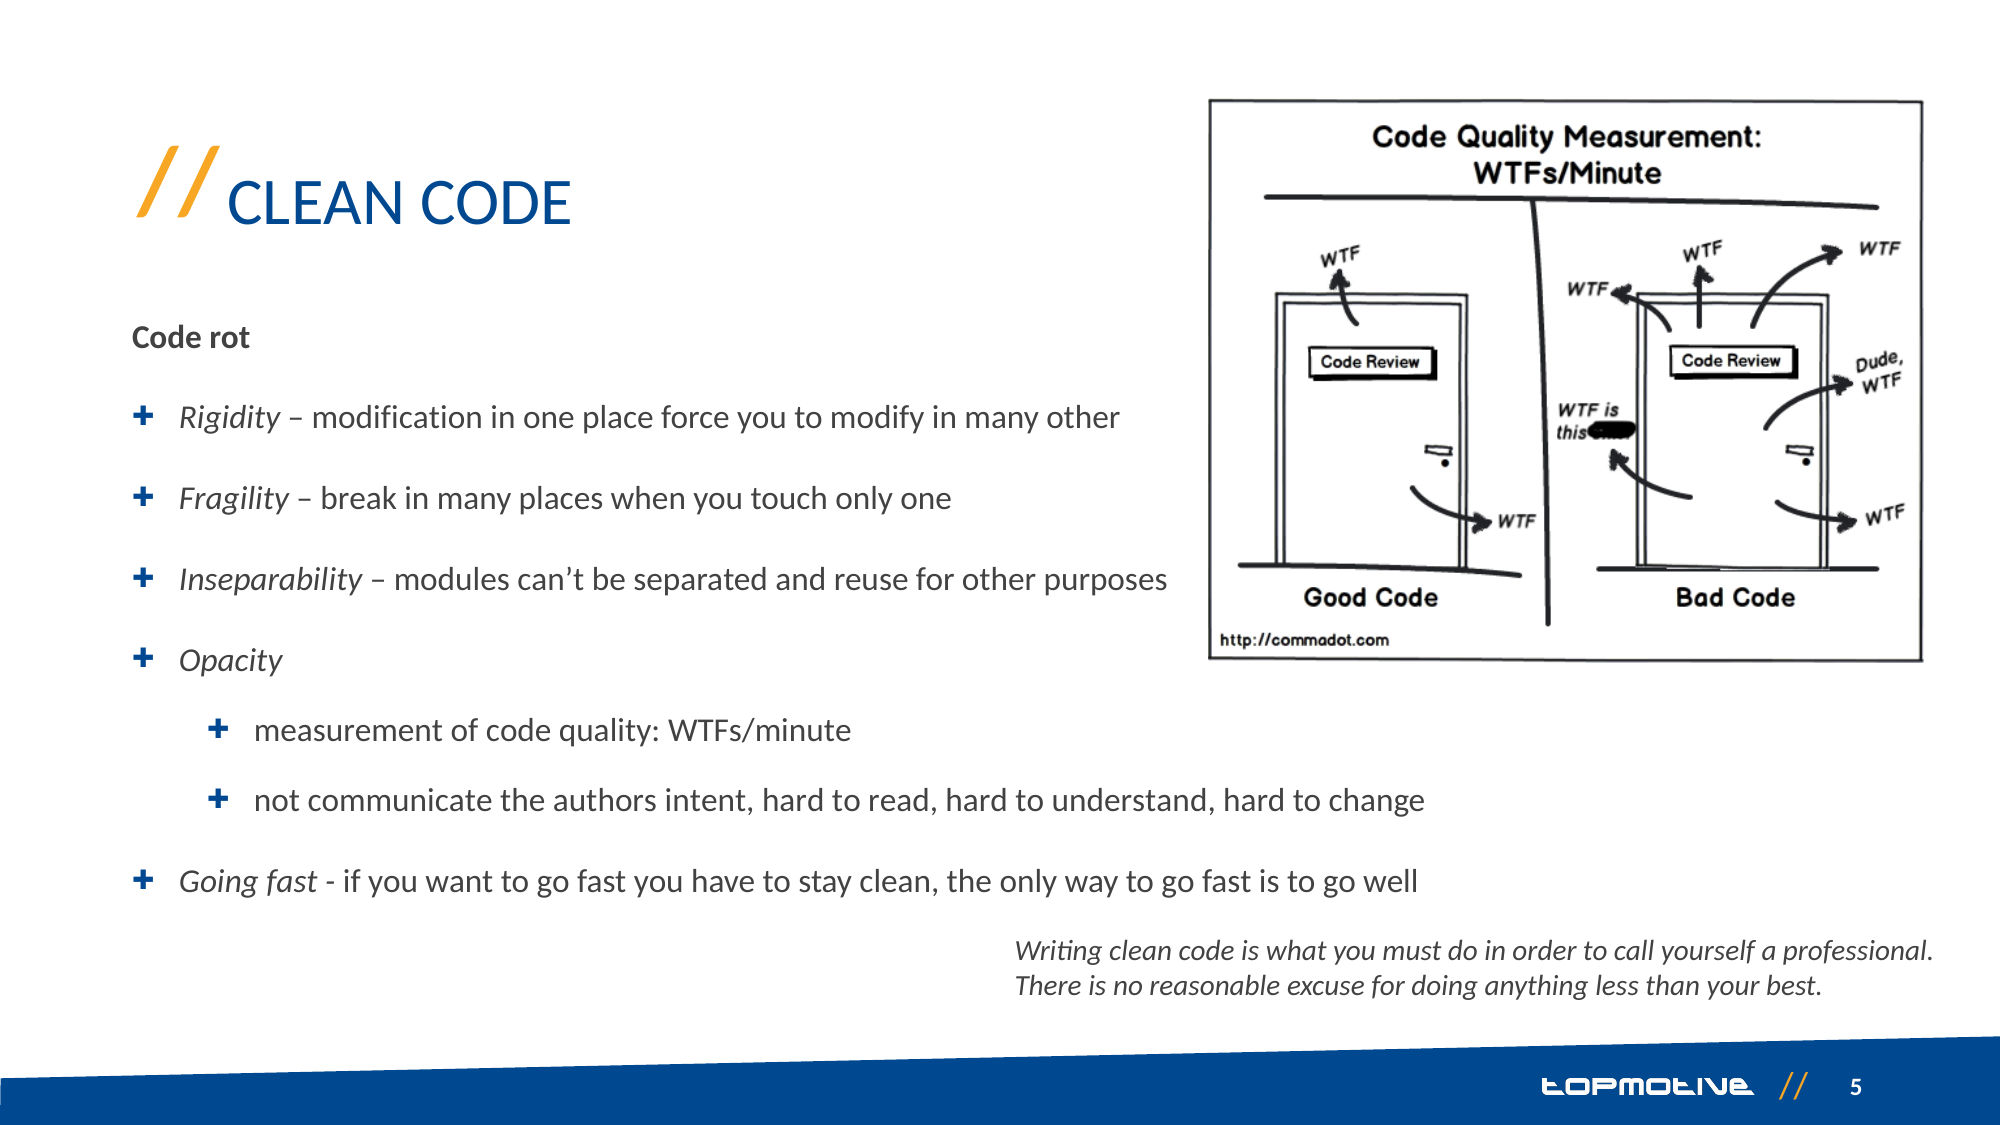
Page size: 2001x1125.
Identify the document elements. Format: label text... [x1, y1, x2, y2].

slide_number 5 [1800, 1065, 1863, 1107]
text_box Code rot Rigidity – modification in one place force you to modify in many other Fragility – break in many places when you touch only one Inseparability – modules can’t be separated and reuse for other purposes Opacity measurement of code quality: WTFs/minute not communicate the authors intent, hard to read, hard to understand, hard to change Going fast - if you want to go fast you have to stay clean, the only way to go fast is to go well [132, 294, 1818, 903]
title Clean code [227, 158, 965, 242]
picture [1542, 1078, 1755, 1095]
picture [1208, 98, 1925, 663]
text_box Writing clean code is what you must do in order to call yourself a professional. There is no reasonable excuse for doing anything less than your best. [999, 923, 1991, 1009]
